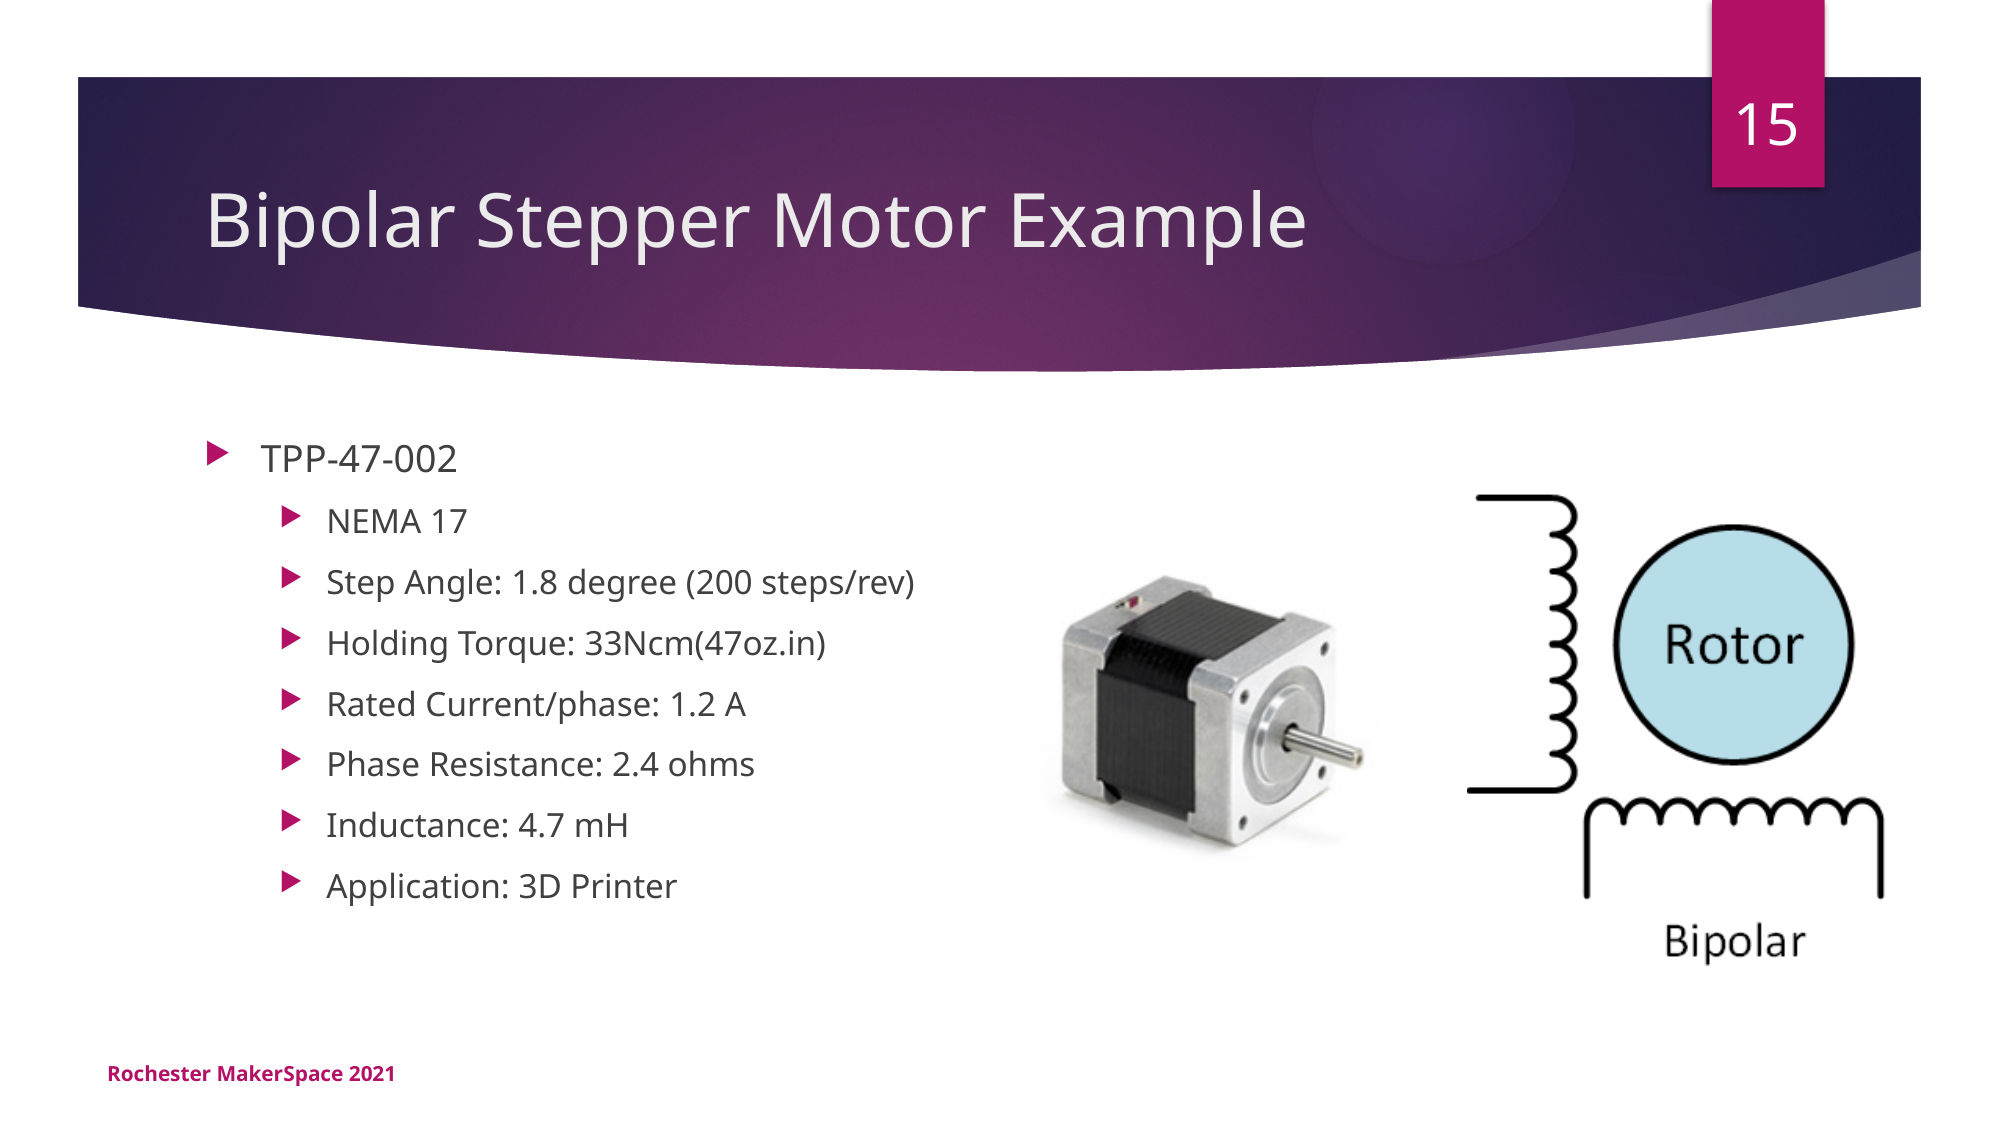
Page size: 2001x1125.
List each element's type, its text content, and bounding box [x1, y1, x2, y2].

footer Rochester MakerSpace 2021 [92, 1048, 726, 1099]
slide_number 15 [1698, 48, 1836, 175]
picture [999, 501, 1411, 913]
title Bipolar Stepper Motor Example [189, 159, 1627, 276]
list TPP-47-002 NEMA 17 Step Angle: 1.8 degree (200 steps/rev) Holding Torque: 33Ncm(47oz.in) Rated Current/phase: 1.2 A Phase Resistance: 2.4 ohms Inductance: 4.7 mH Application: 3D Printer [189, 427, 1029, 988]
picture [1467, 484, 1929, 988]
